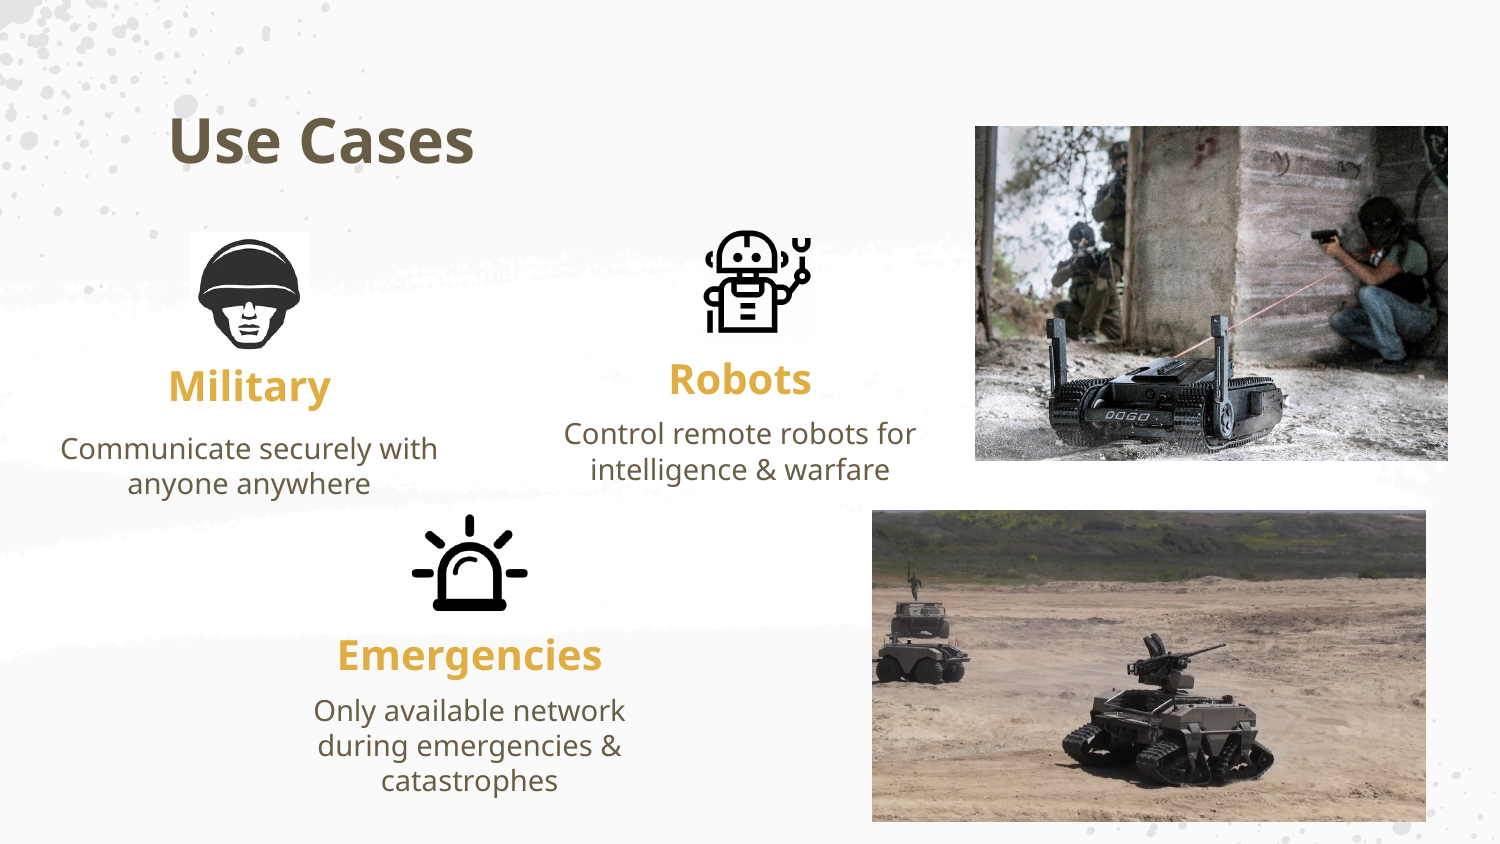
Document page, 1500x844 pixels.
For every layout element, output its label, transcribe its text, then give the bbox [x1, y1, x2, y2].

subtitle Only available network during emergencies & catastrophes [263, 677, 677, 774]
picture [410, 503, 529, 622]
title Emergencies [320, 613, 620, 677]
subtitle Control remote robots for intelligence & warfare [533, 400, 947, 497]
title Military [60, 344, 439, 412]
picture [974, 126, 1448, 462]
title Use Cases [152, 85, 1092, 178]
picture [190, 232, 309, 356]
picture [871, 510, 1426, 822]
picture [697, 223, 816, 342]
subtitle Communicate securely with anyone anywhere [42, 415, 457, 511]
title Robots [590, 338, 890, 400]
